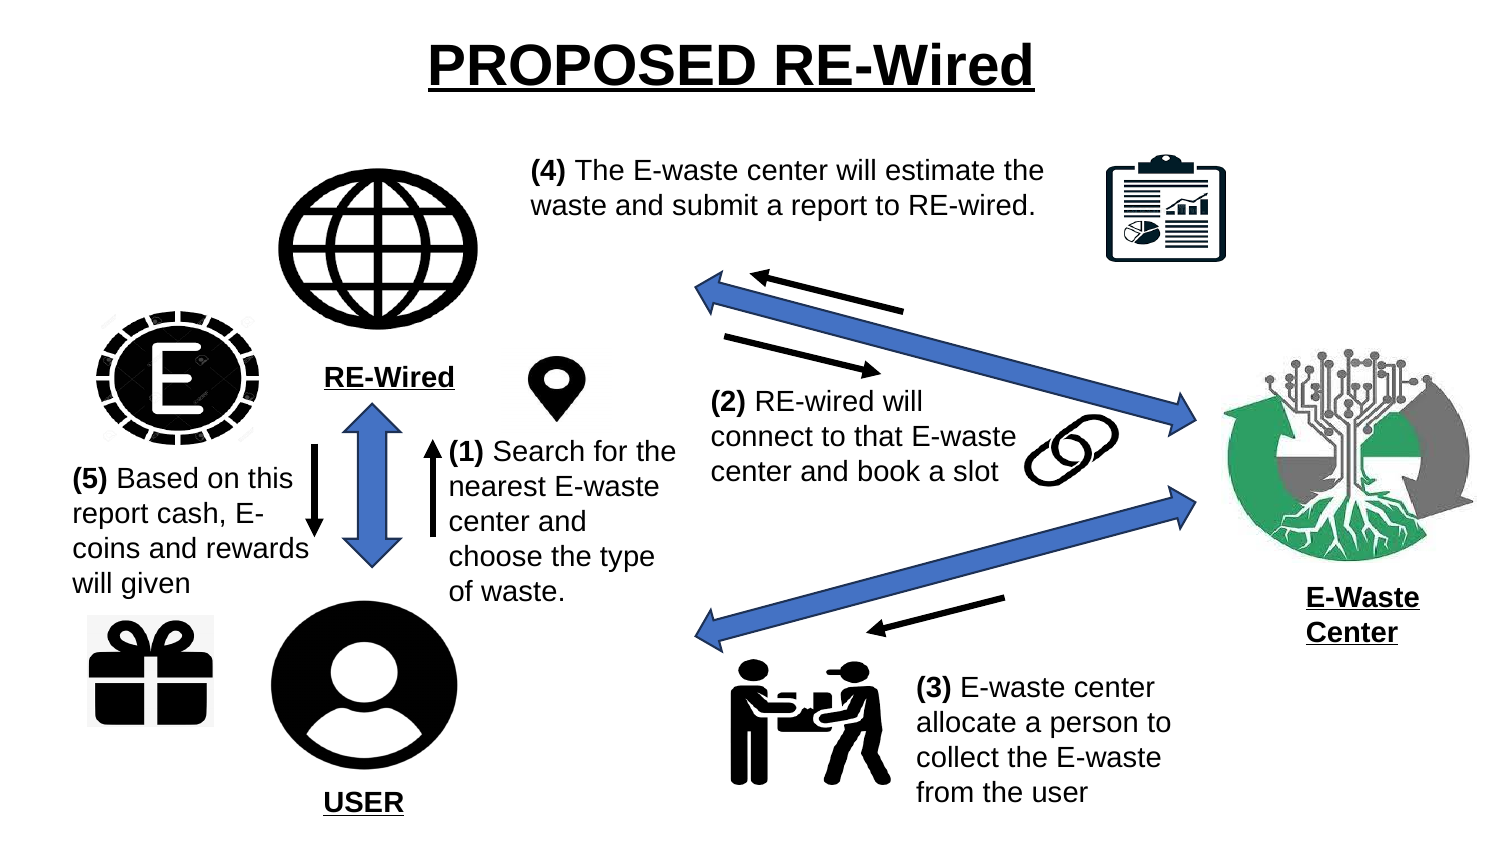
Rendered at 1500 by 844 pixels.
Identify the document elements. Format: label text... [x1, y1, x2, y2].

text_box PROPOSED RE-Wired [413, 19, 1390, 105]
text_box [57, 143, 1477, 844]
